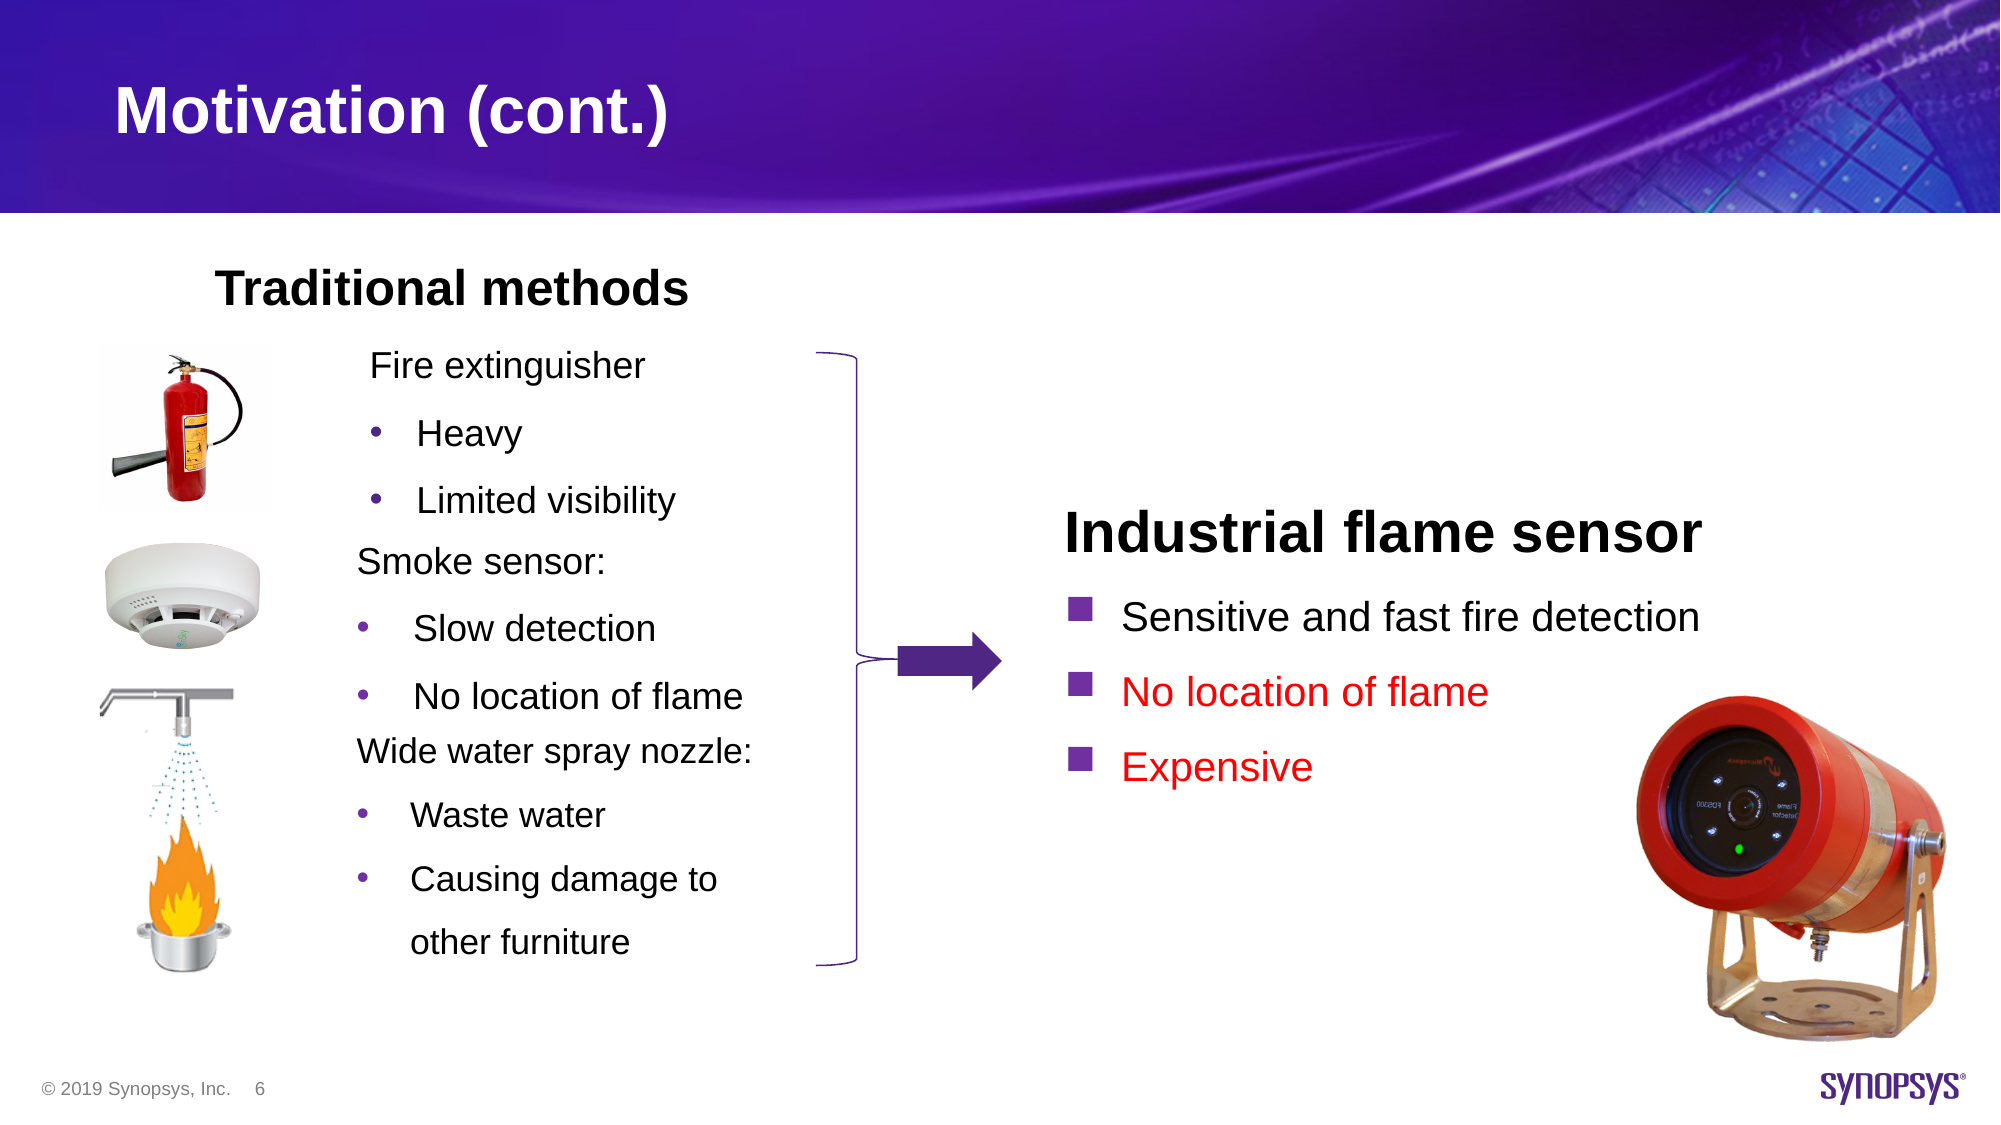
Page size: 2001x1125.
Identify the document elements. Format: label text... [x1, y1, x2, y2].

text_box Industrial flame sensor Sensitive and fast fire detection No location of flame Expensive [1049, 452, 1948, 870]
picture [1821, 1073, 1966, 1109]
picture [88, 500, 280, 686]
picture [0, 0, 2000, 213]
text_box Smoke sensor: Slow detection No location of flame [341, 506, 815, 708]
title Motivation (cont.) [99, 13, 2000, 201]
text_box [99, 311, 771, 523]
text_box [895, 629, 1004, 693]
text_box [99, 660, 784, 1001]
picture [1625, 684, 1962, 1051]
text_box Traditional methods [88, 247, 816, 323]
text_box [815, 351, 899, 967]
